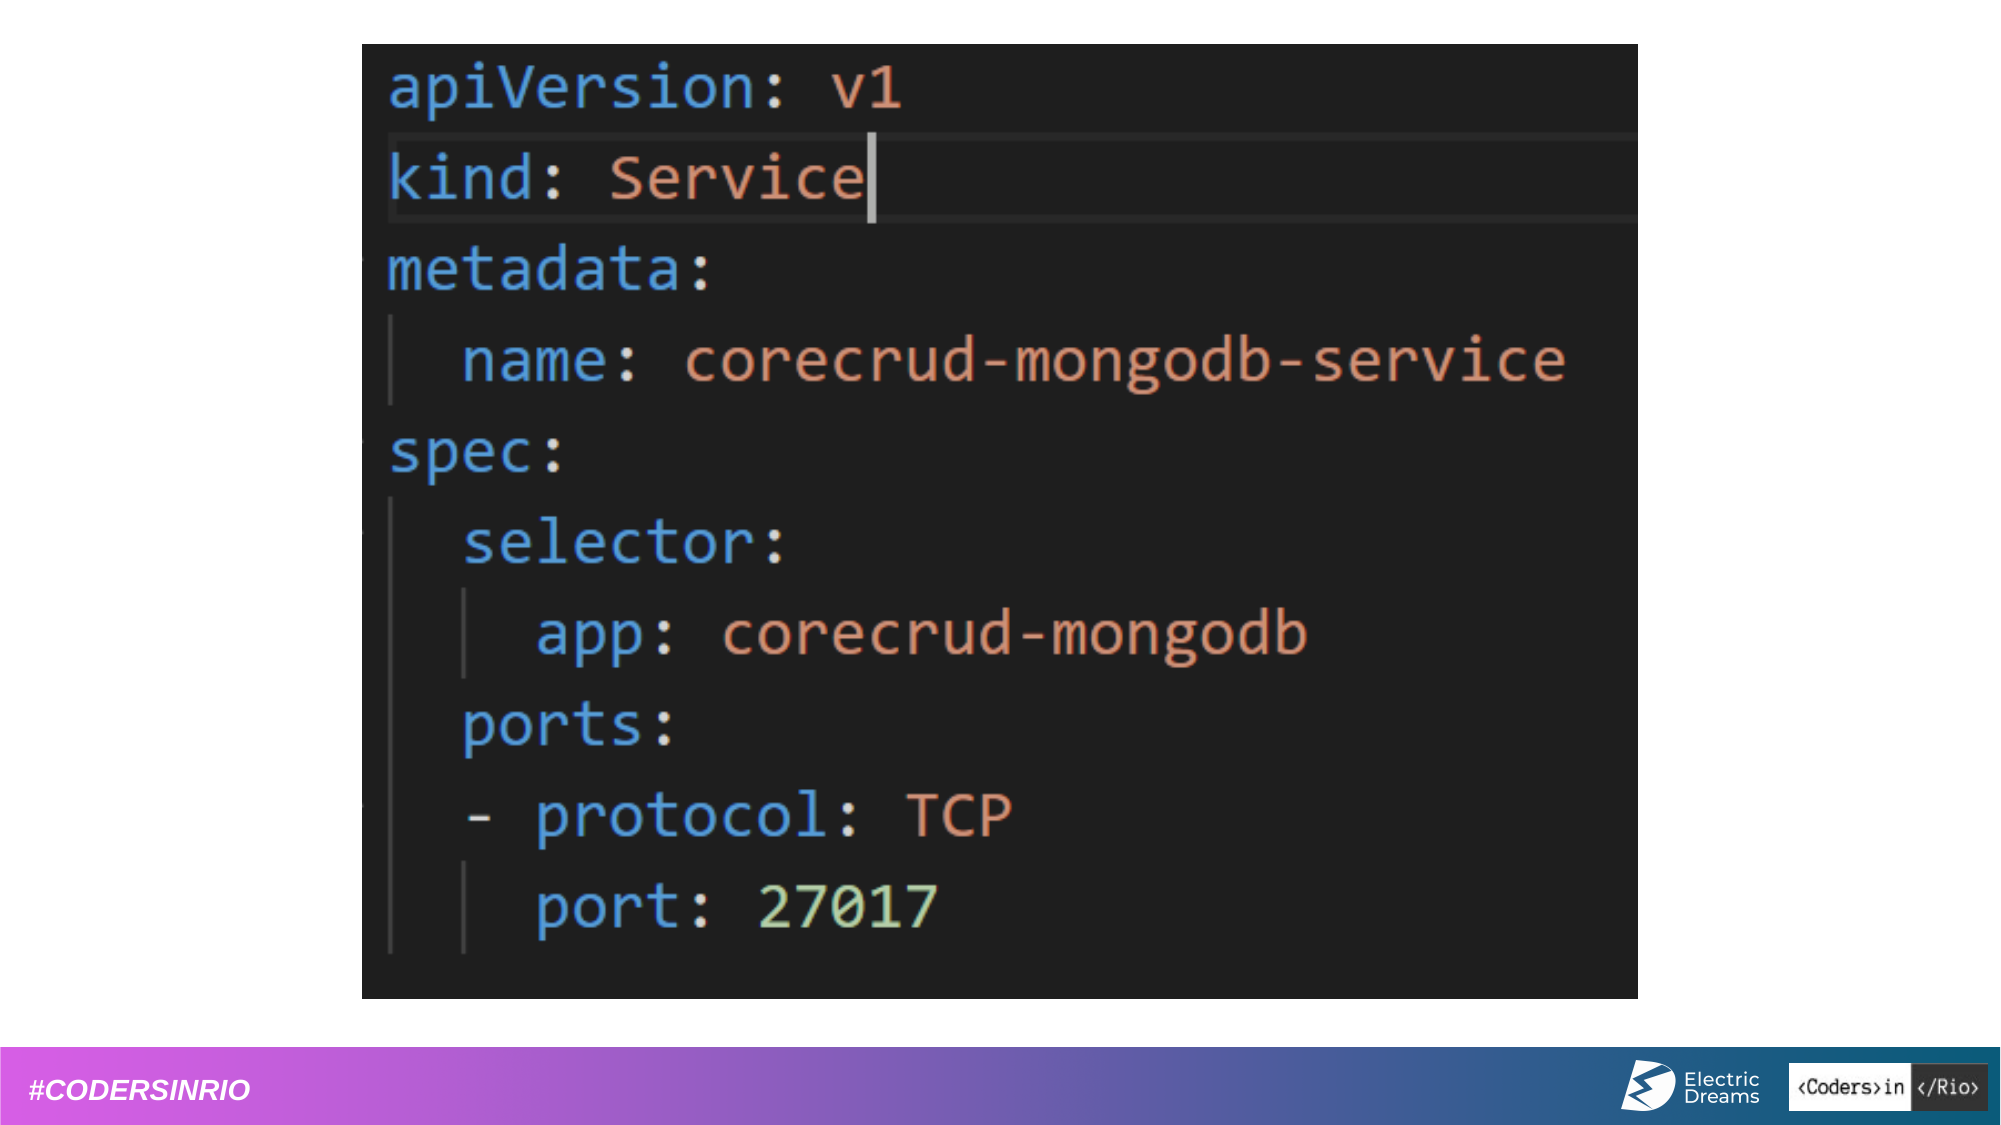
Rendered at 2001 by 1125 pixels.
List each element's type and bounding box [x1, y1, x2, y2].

picture [0, 1047, 2001, 1125]
picture [362, 44, 1638, 999]
